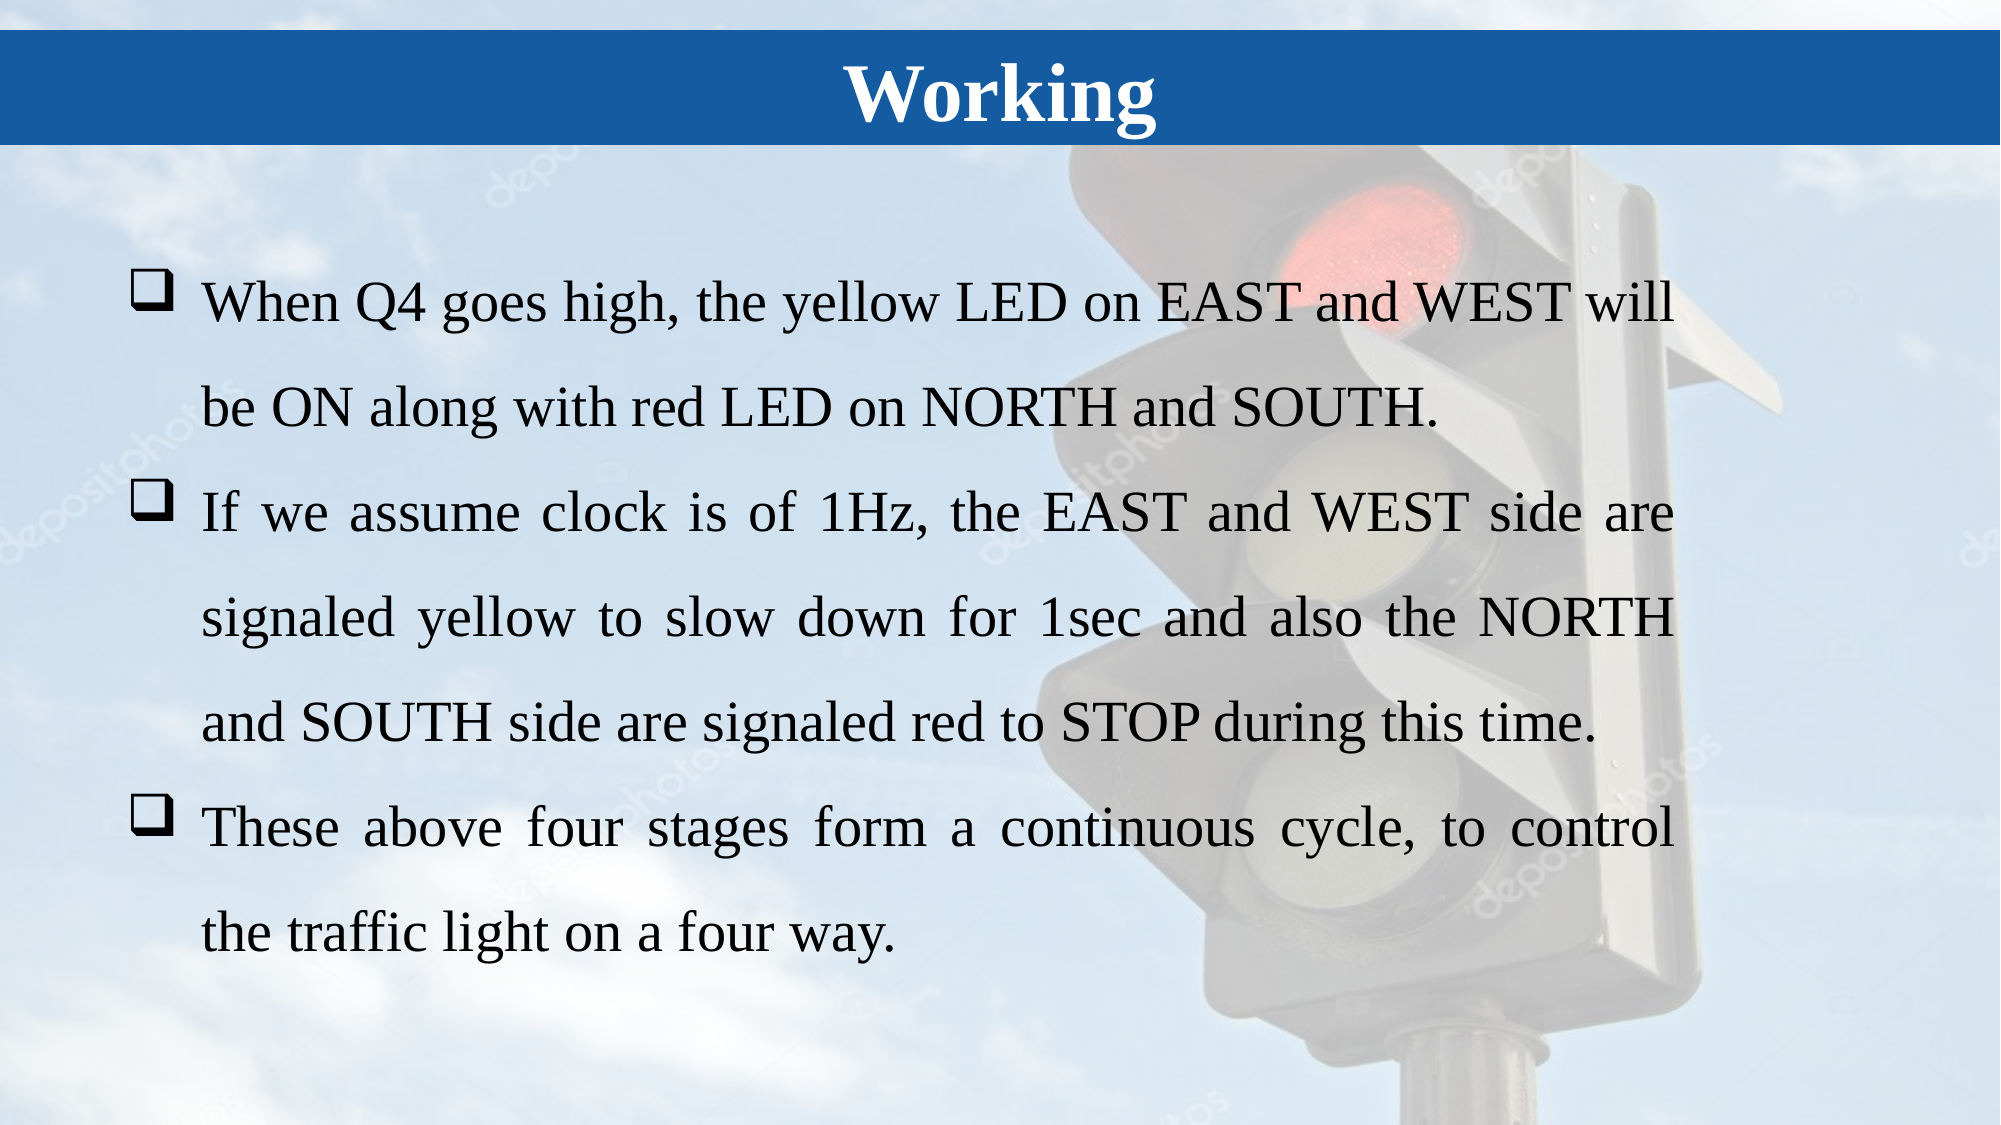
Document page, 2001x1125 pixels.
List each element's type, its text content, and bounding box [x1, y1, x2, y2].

text_box Working [0, 30, 2000, 145]
text_box When Q4 goes high, the yellow LED on EAST and WEST will be ON along with red LED on NORTH and SOUTH. If we assume clock is of 1Hz, the EAST and WEST side are signaled yellow to slow down for 1sec and also the NORTH and SOUTH side are signaled red to STOP during this time. These above four stages form a continuous cycle, to control the traffic light on a four way. [111, 220, 1692, 970]
